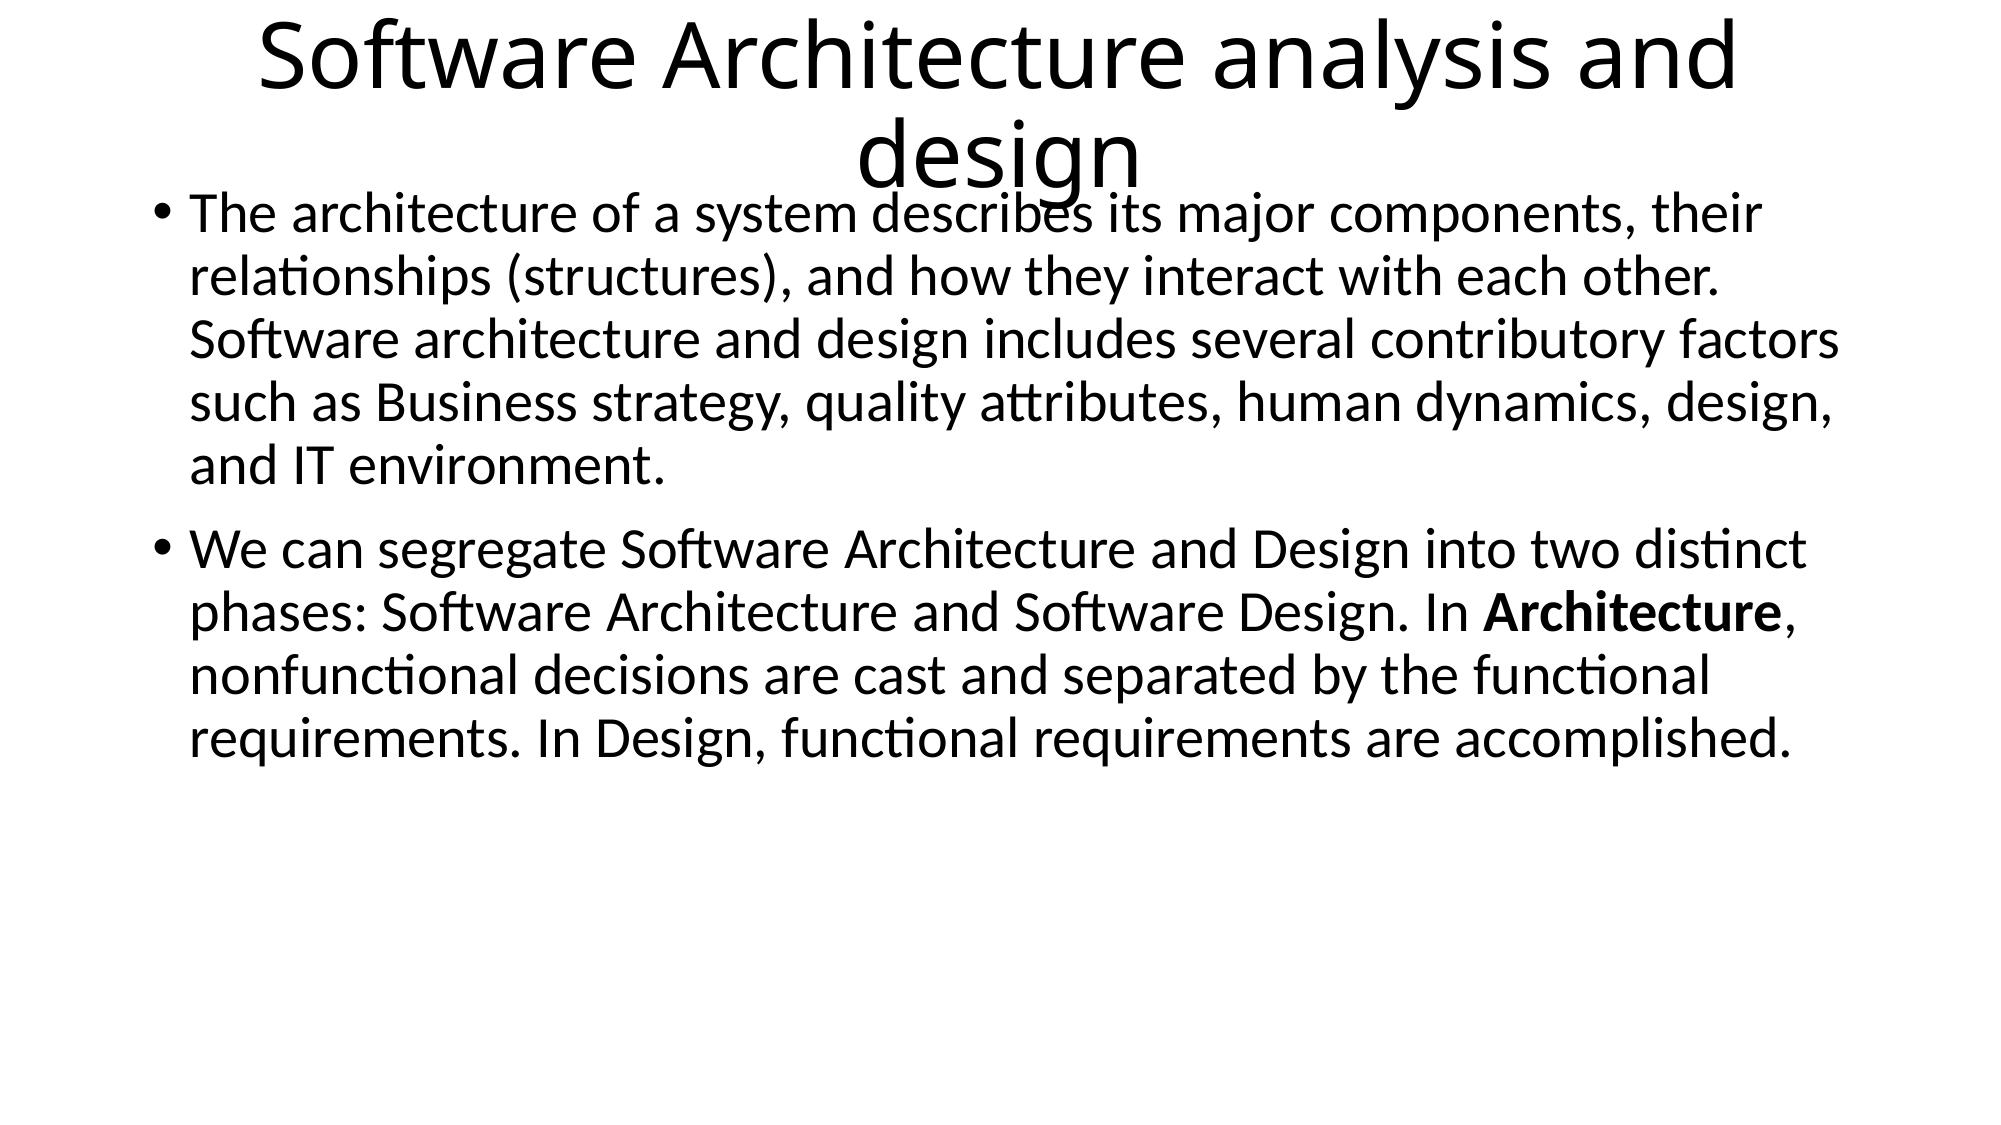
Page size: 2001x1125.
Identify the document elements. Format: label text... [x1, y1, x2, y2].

list The architecture of a system describes its major components, their relationships (structures), and how they interact with each other. Software architecture and design includes several contributory factors such as Business strategy, quality attributes, human dynamics, design, and IT environment. We can segregate Software Architecture and Design into two distinct phases: Software Architecture and Software Design. In Architecture, nonfunctional decisions are cast and separated by the functional requirements. In Design, functional requirements are accomplished. [137, 174, 1863, 1014]
title Software Architecture analysis and design [137, 0, 1863, 174]
